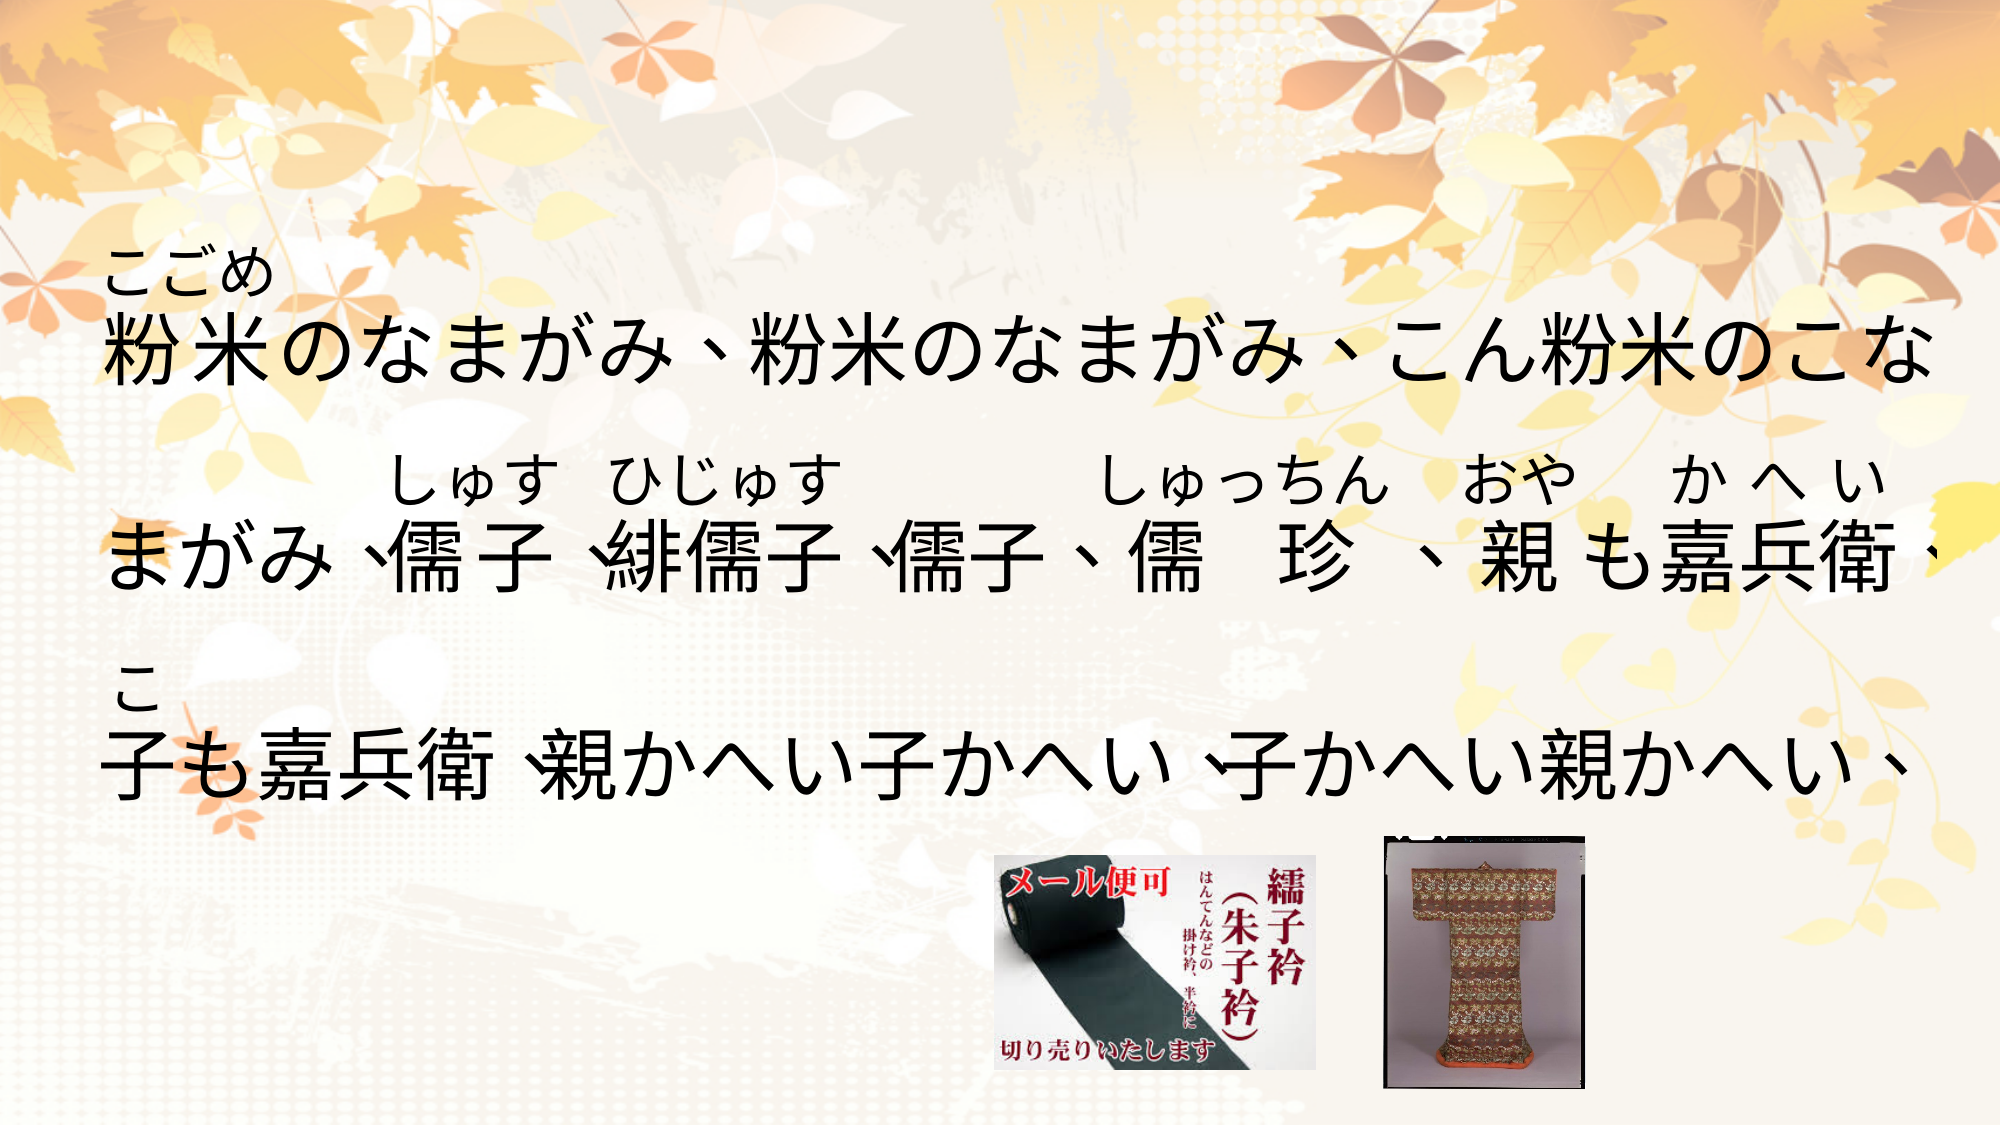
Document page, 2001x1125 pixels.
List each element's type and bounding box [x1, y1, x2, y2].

picture [994, 855, 1316, 1070]
picture [97, 214, 1937, 1089]
